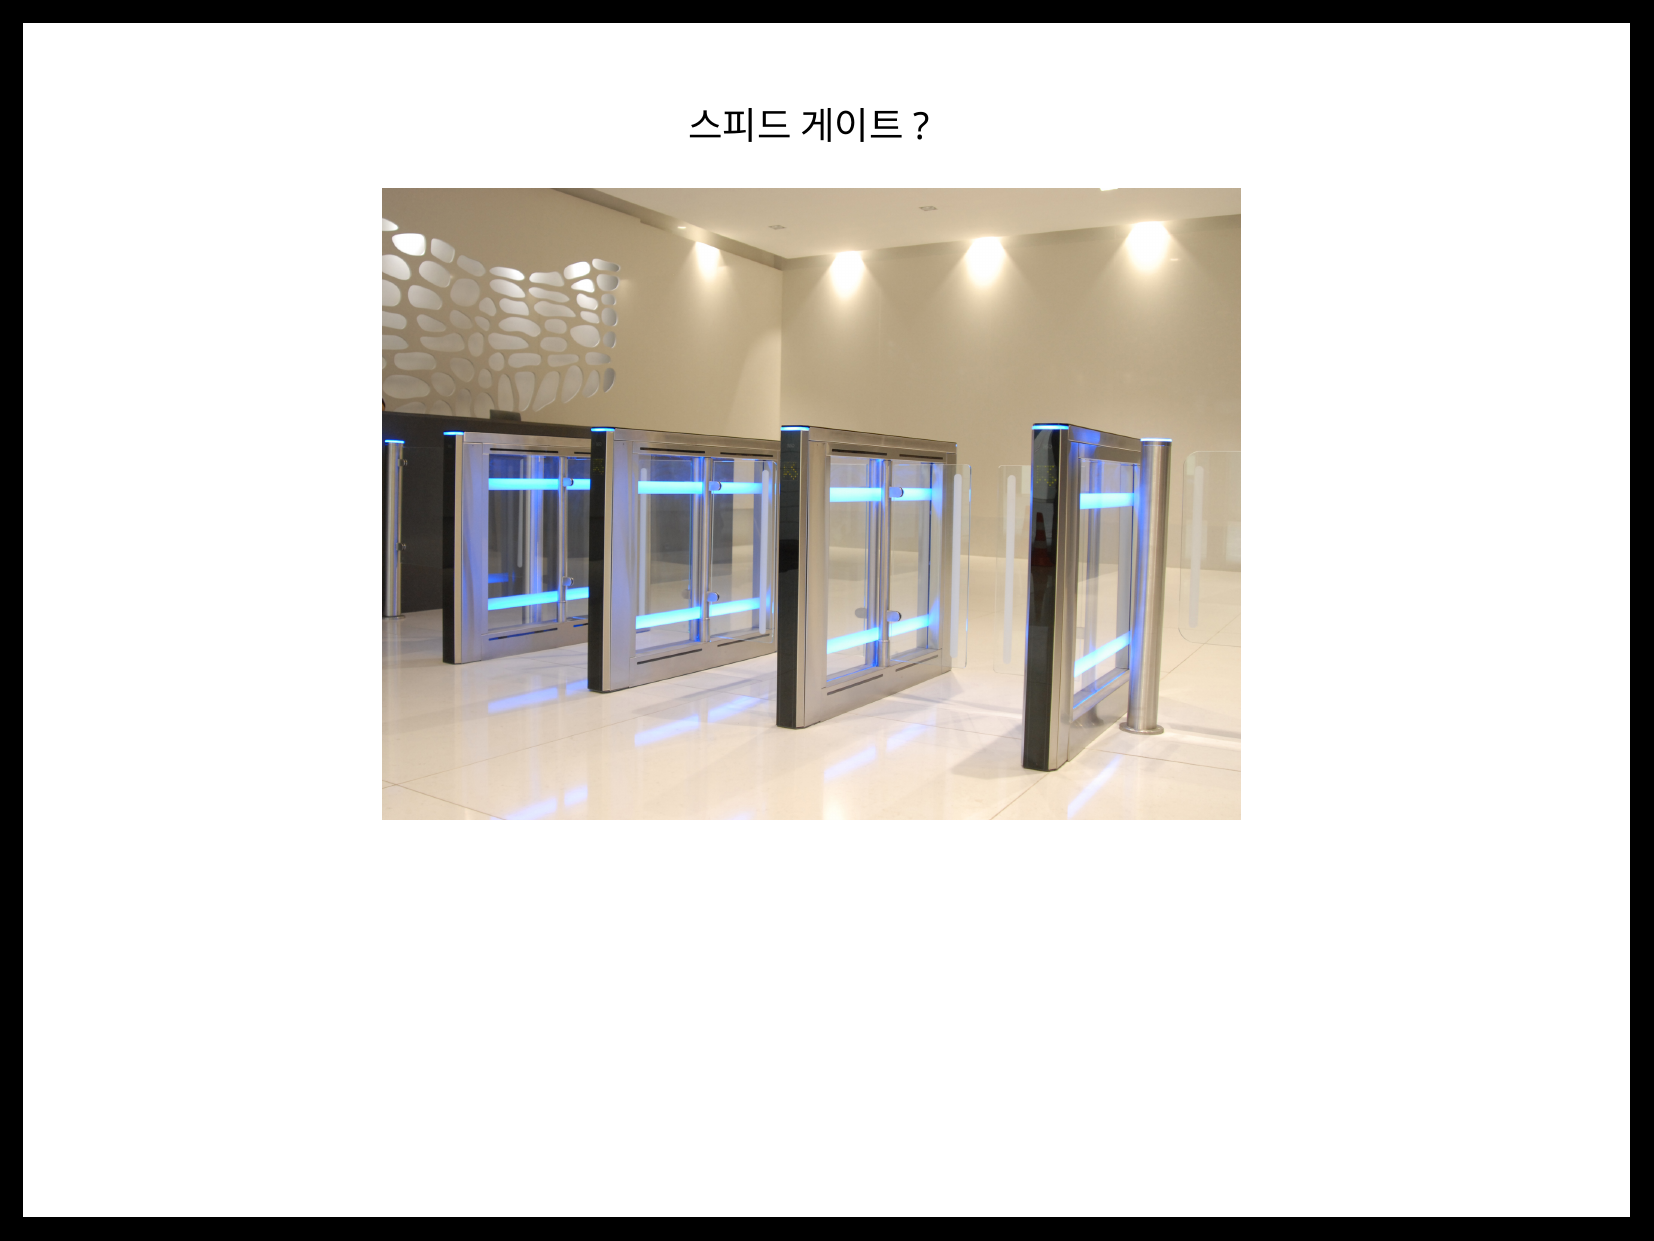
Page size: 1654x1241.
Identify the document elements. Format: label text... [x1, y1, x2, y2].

text_box [23, 23, 1630, 1217]
text_box 스피드 게이트? [354, 94, 1264, 147]
text_box [0, 0, 1654, 1241]
picture [382, 188, 1241, 820]
